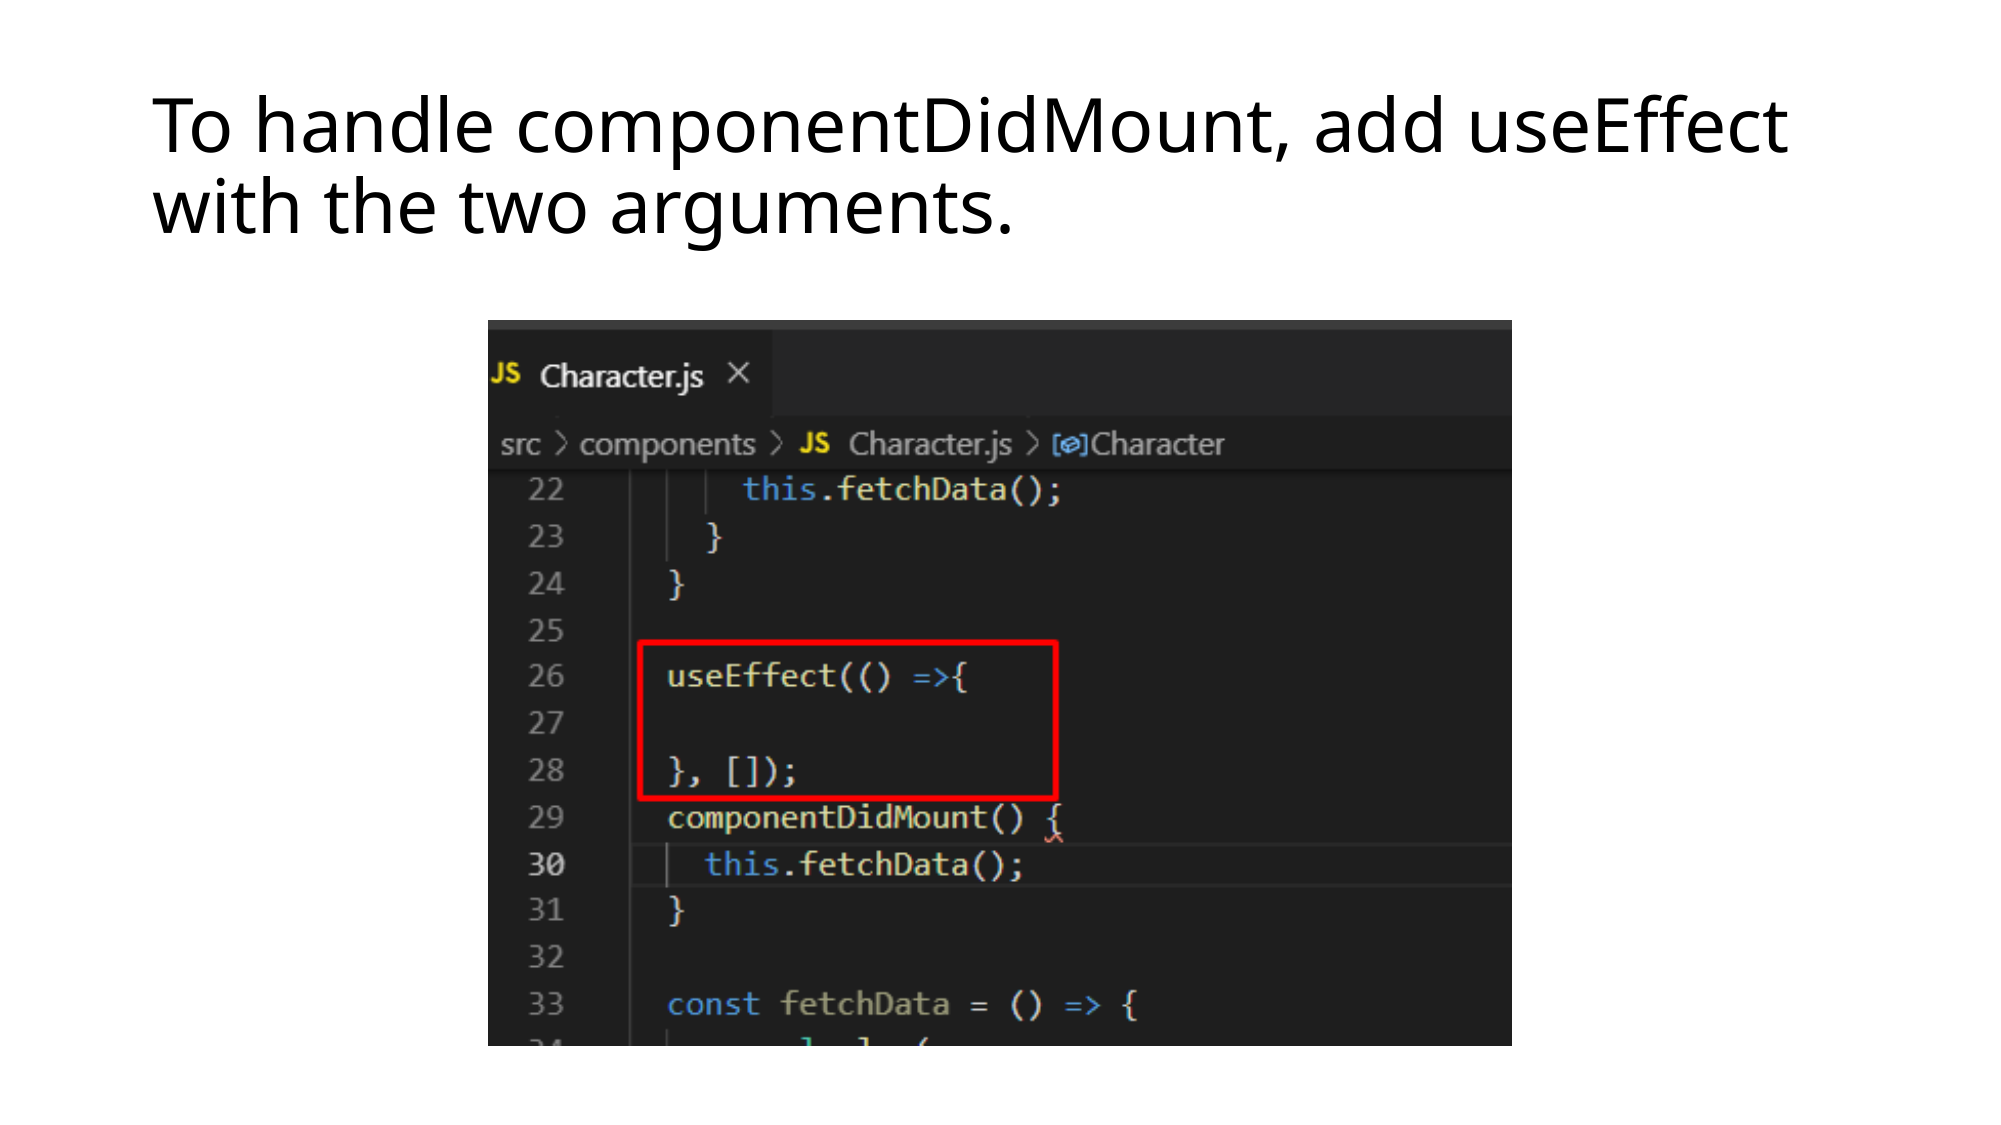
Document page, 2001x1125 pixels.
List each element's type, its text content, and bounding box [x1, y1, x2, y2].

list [488, 320, 1512, 1046]
title To handle componentDidMount, add useEffect with the two arguments. [137, 59, 1863, 278]
